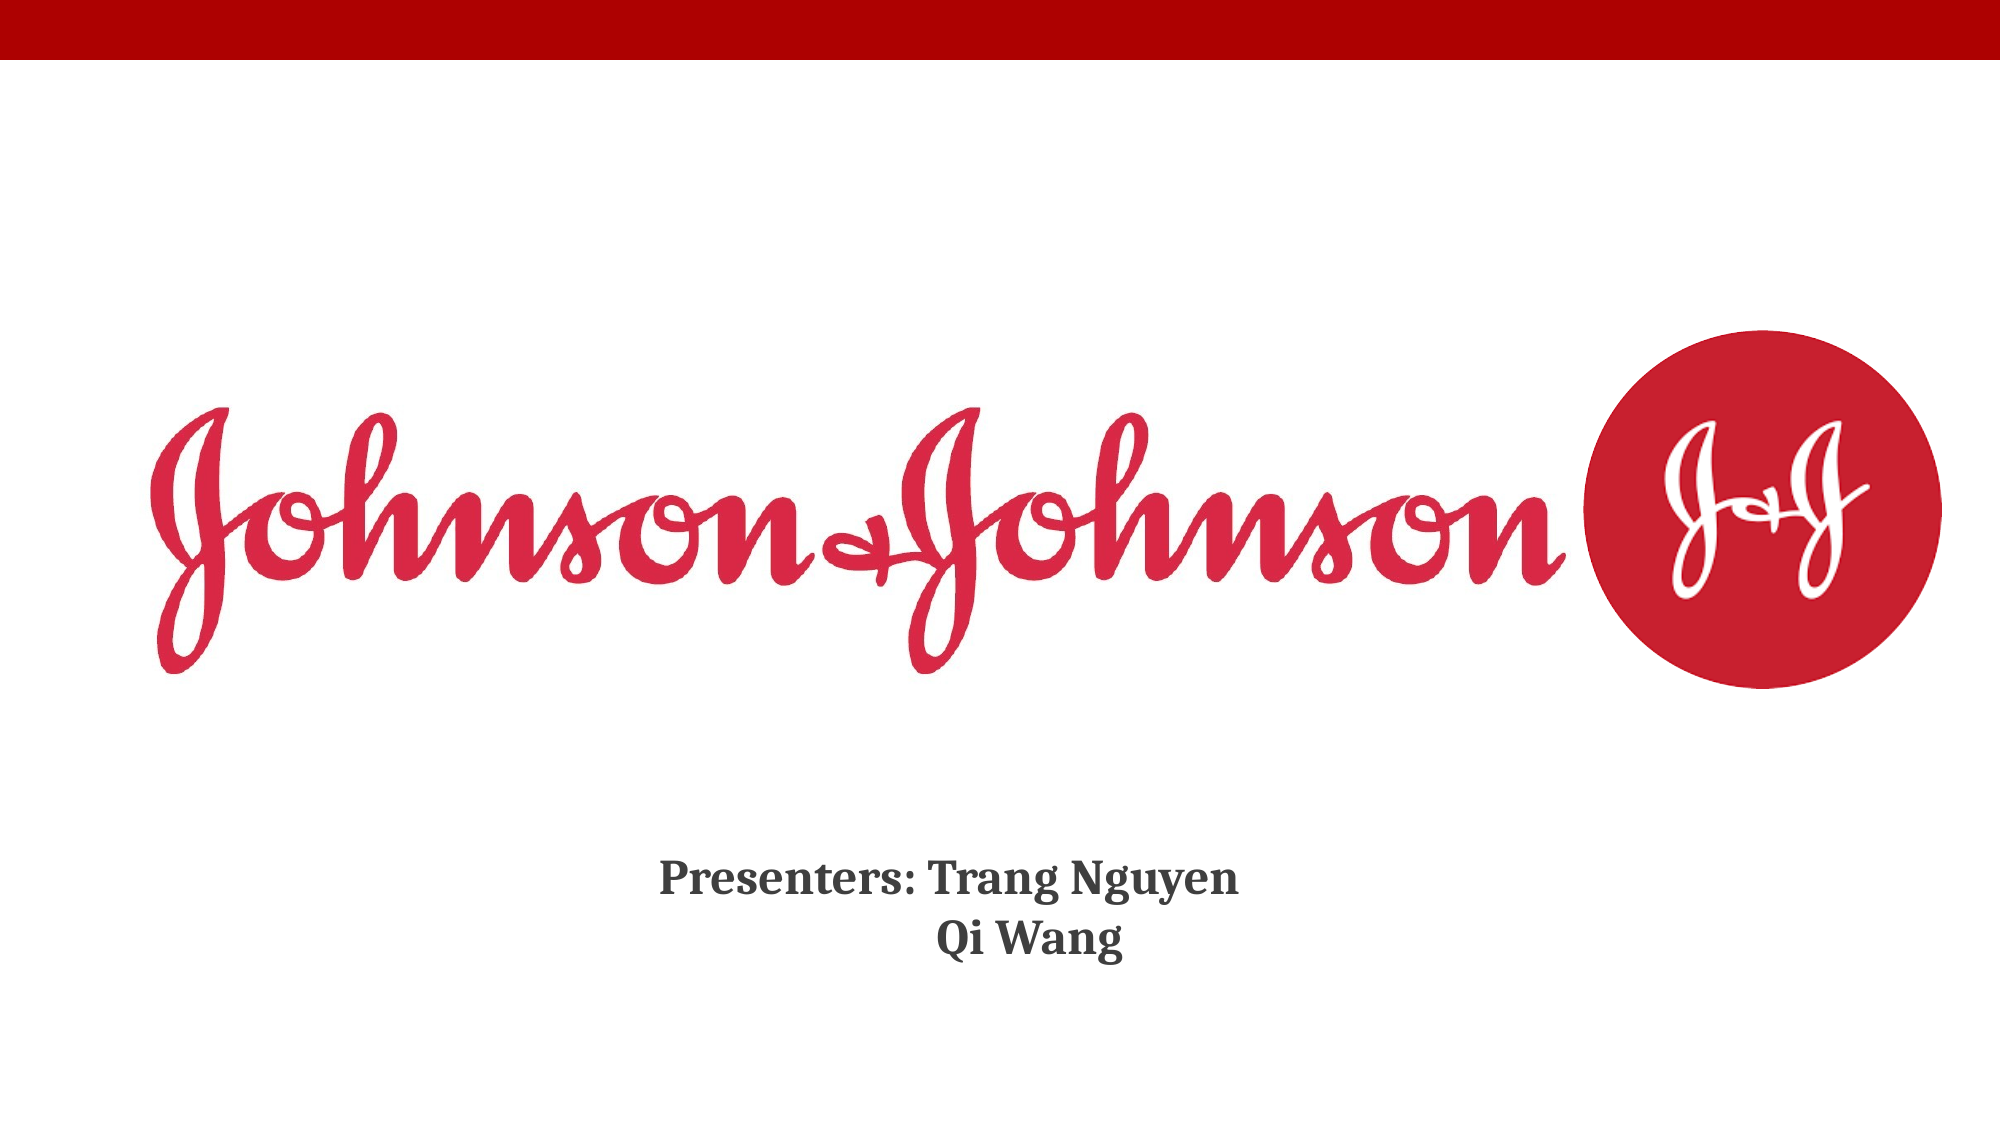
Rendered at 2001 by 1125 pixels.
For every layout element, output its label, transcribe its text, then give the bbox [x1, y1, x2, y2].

picture [112, 330, 1943, 690]
subtitle Presenters: Trang Nguyen Qi Wang [221, 837, 1666, 998]
